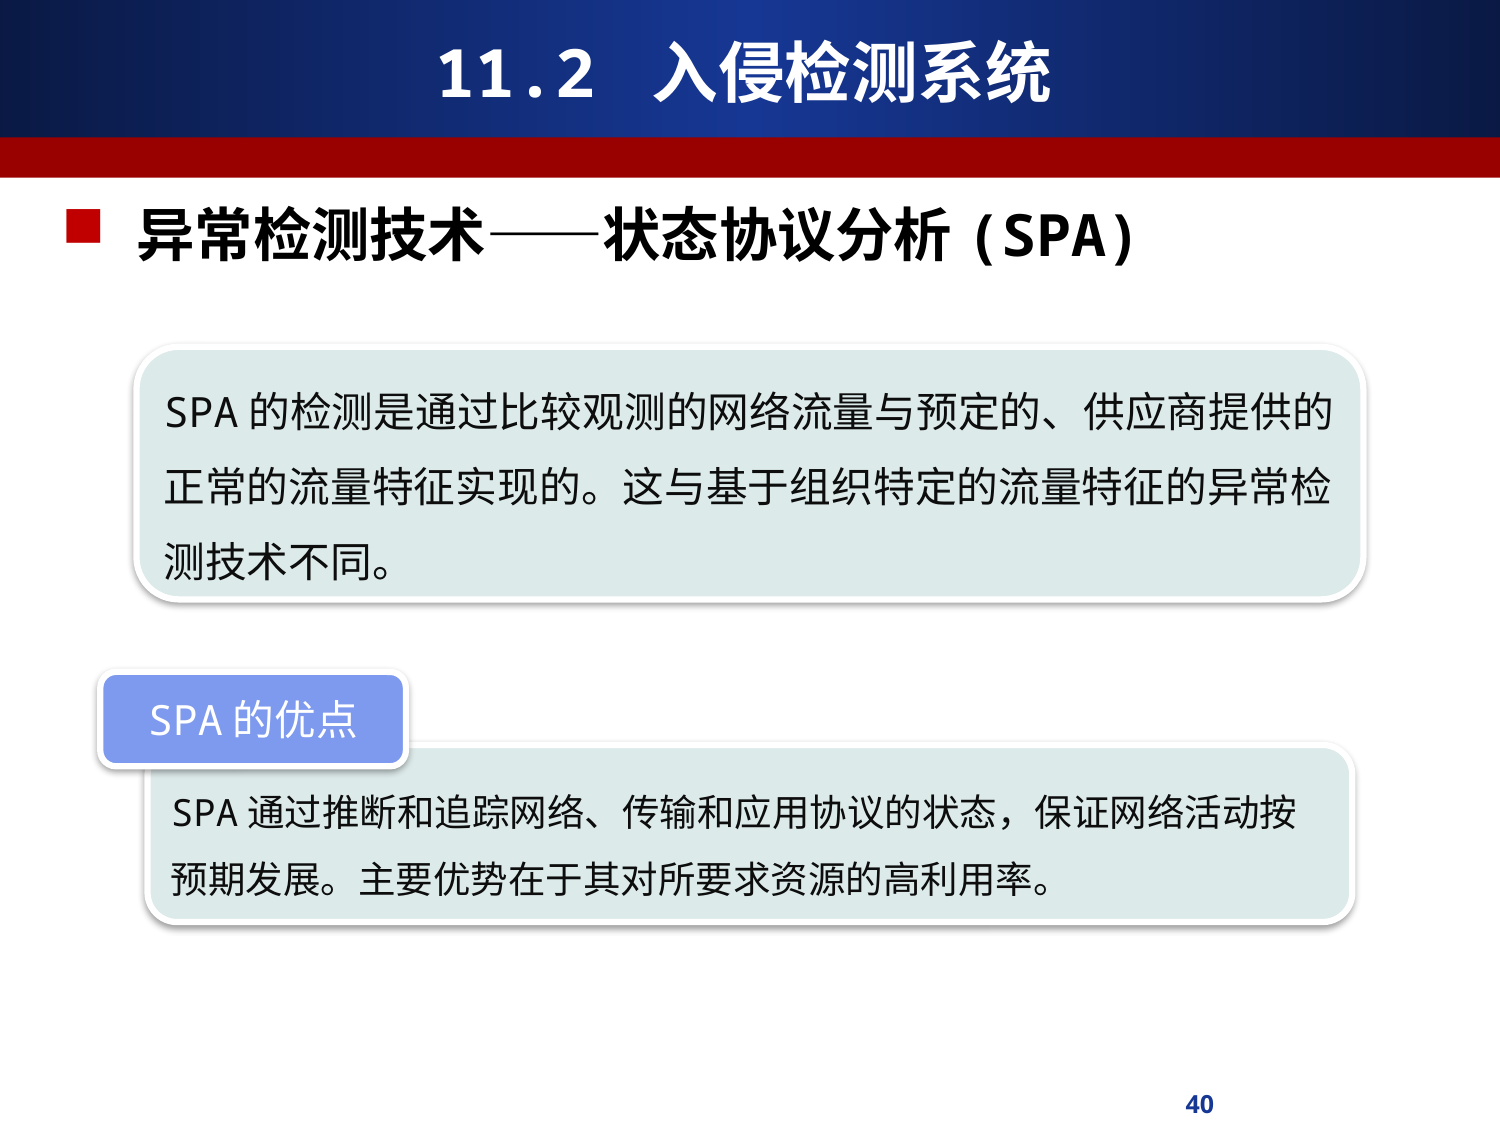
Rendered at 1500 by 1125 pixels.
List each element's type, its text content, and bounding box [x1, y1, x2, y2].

text_box SPA的优点 [97, 668, 410, 770]
title 11.2 入侵检测系统 [50, 24, 1438, 118]
text_box 异常检测技术——状态协议分析(SPA) [45, 189, 1401, 278]
text_box SPA的检测是通过比较观测的网络流量与预定的、供应商提供的正常的流量特征实现的。这与基于组织特定的流量特征的异常检测技术不同。 [133, 343, 1367, 603]
slide_number 40 [962, 1081, 1438, 1125]
text_box SPA通过推断和追踪网络、传输和应用协议的状态，保证网络活动按预期发展。主要优势在于其对所要求资源的高利用率。 [144, 741, 1356, 926]
